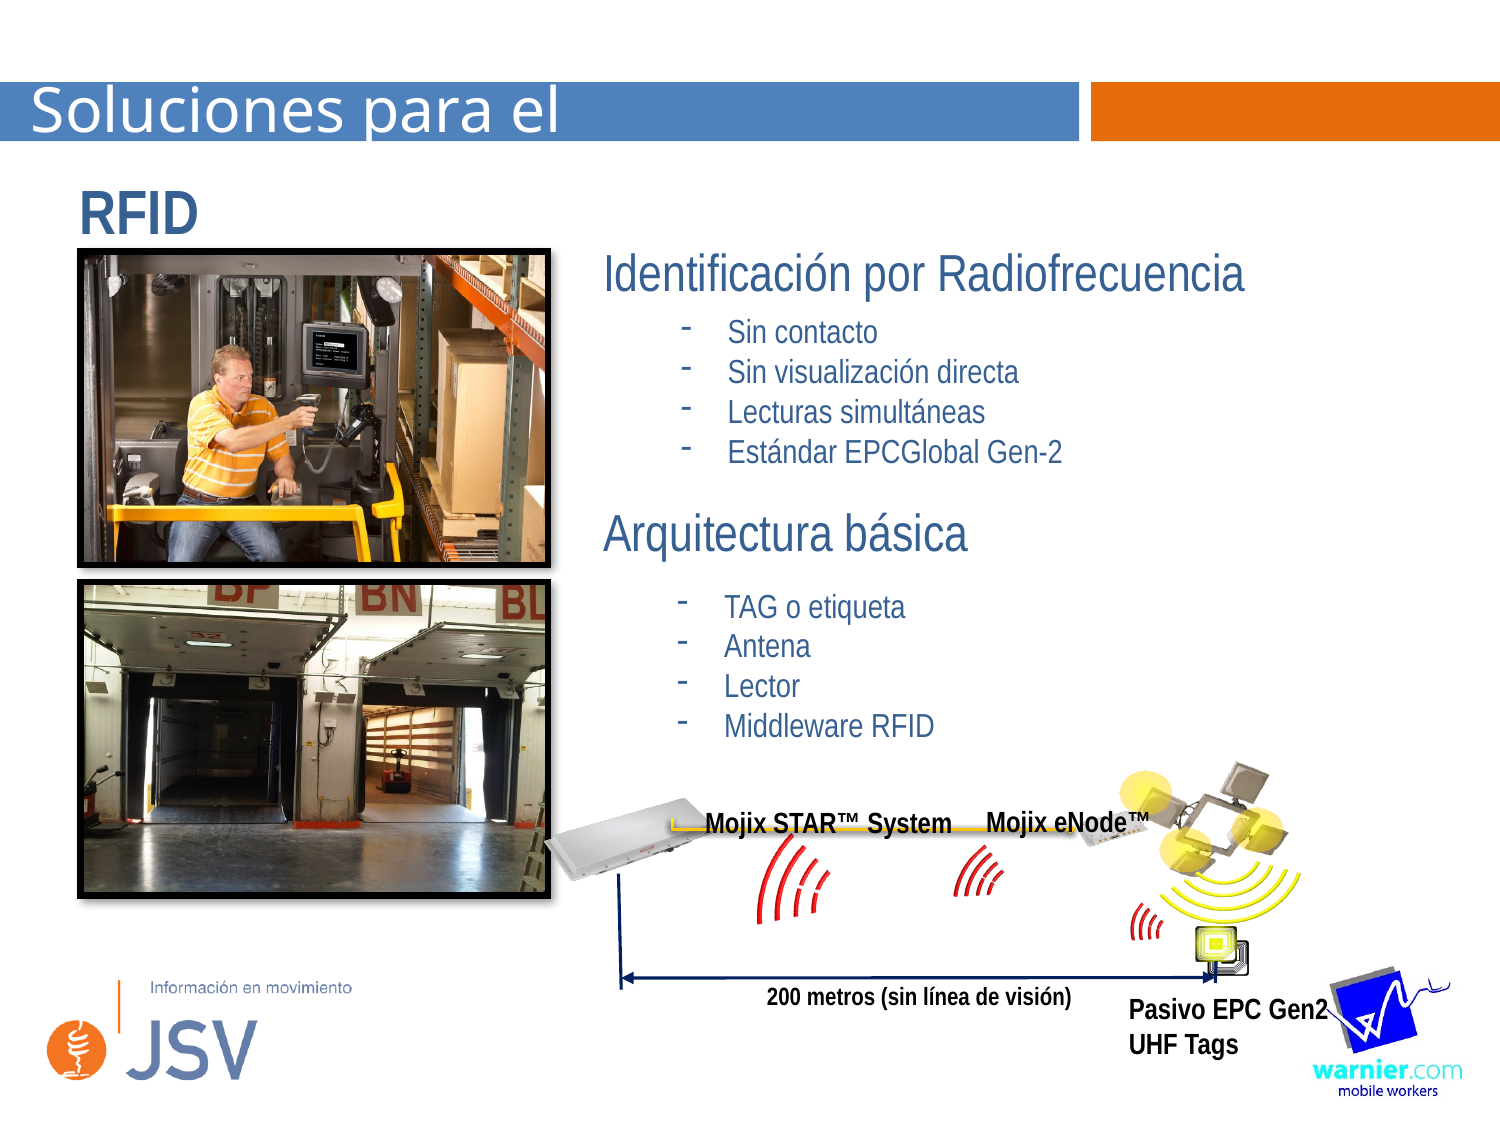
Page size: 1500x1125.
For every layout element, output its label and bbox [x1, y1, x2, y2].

picture [83, 585, 545, 893]
text_box [0, 62, 1500, 1086]
picture [83, 254, 545, 562]
text_box [588, 231, 1383, 521]
text_box [588, 491, 1171, 755]
text_box [538, 761, 1333, 1060]
picture [1303, 1086, 1471, 1115]
